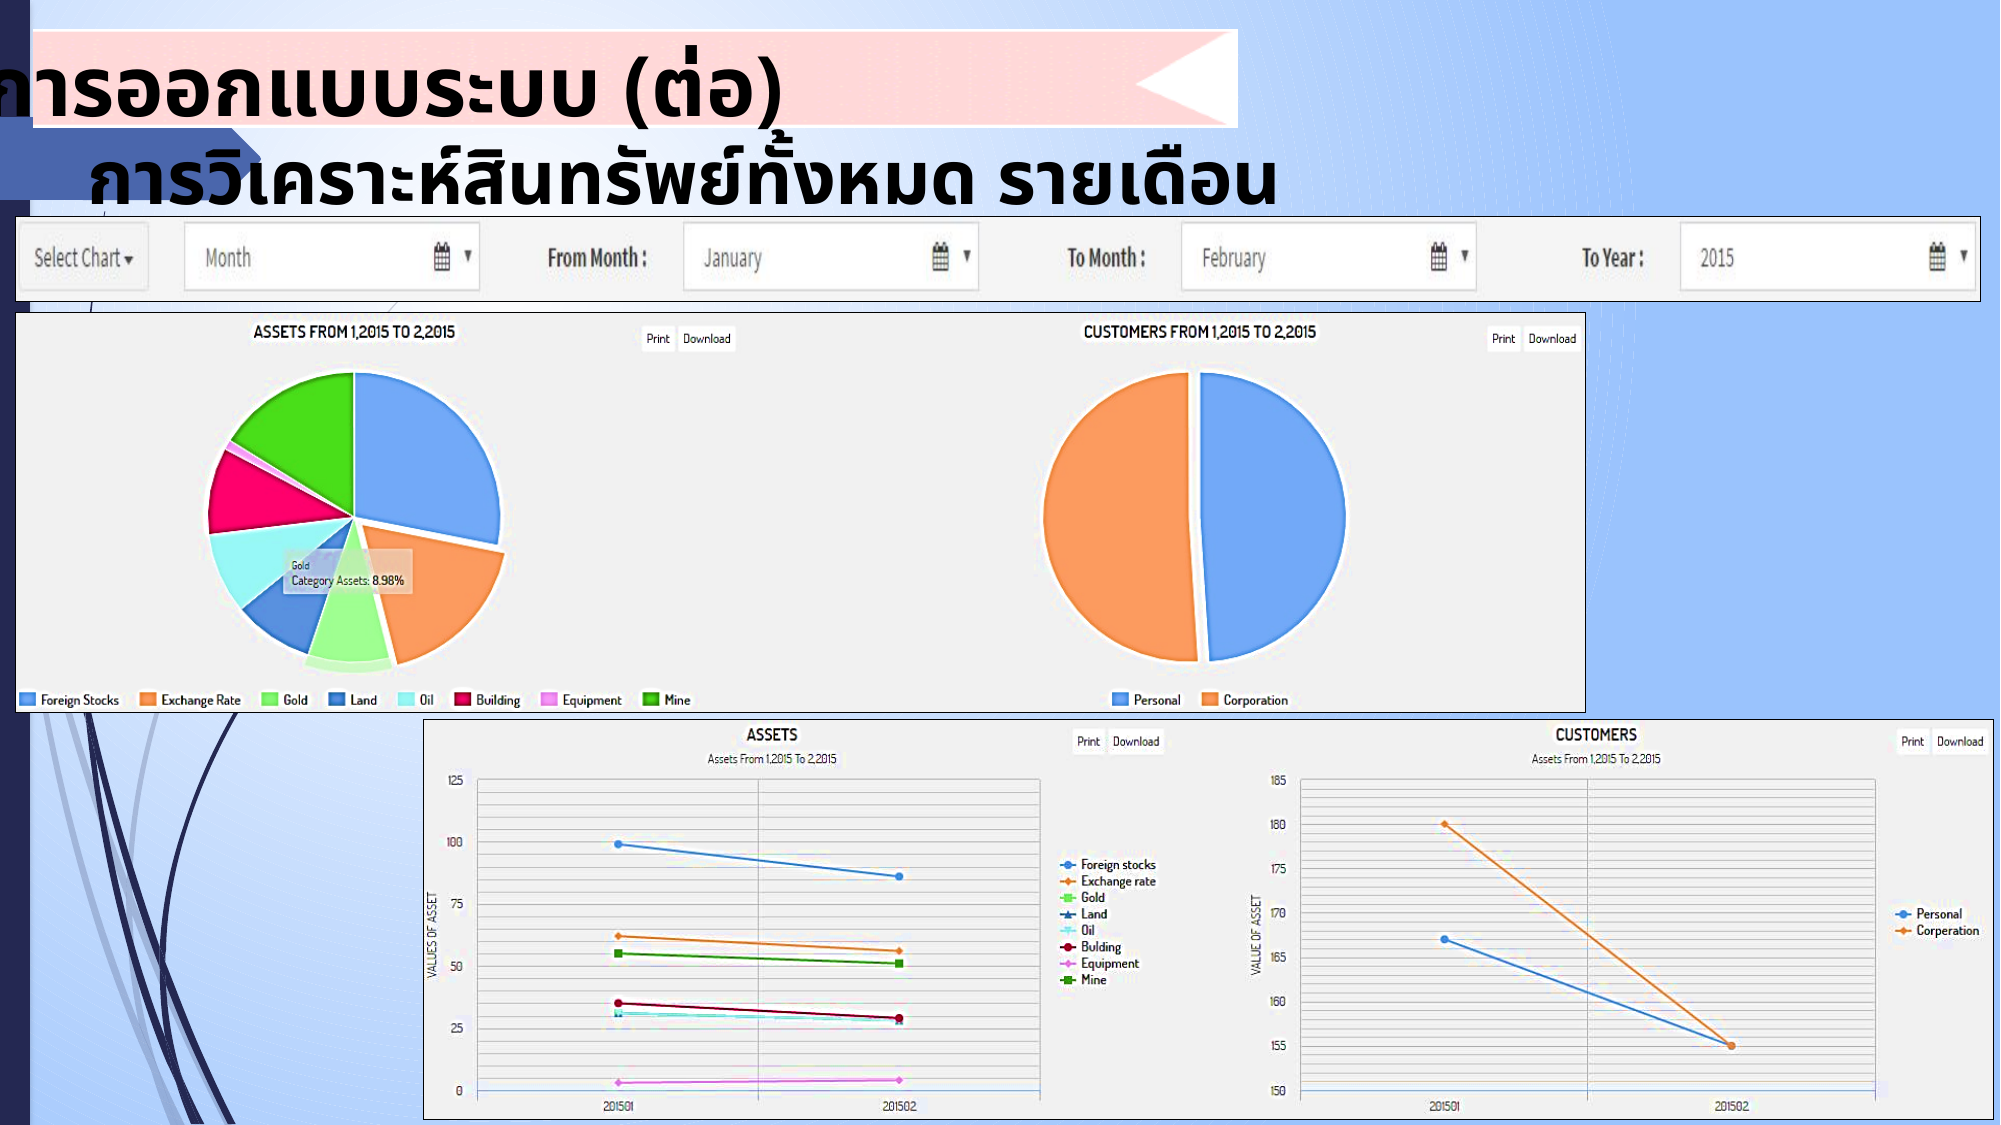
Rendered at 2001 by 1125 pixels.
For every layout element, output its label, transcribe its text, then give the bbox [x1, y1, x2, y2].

picture [15, 312, 1586, 714]
picture [15, 215, 1981, 302]
text_box การวิเคราะห์สินทรัพย์ทั้งหมด รายเดือน [73, 122, 1297, 215]
picture [33, 29, 1238, 128]
text_box การออกแบบระบบ (ต่อ) [0, 25, 799, 140]
picture [423, 719, 1994, 1121]
